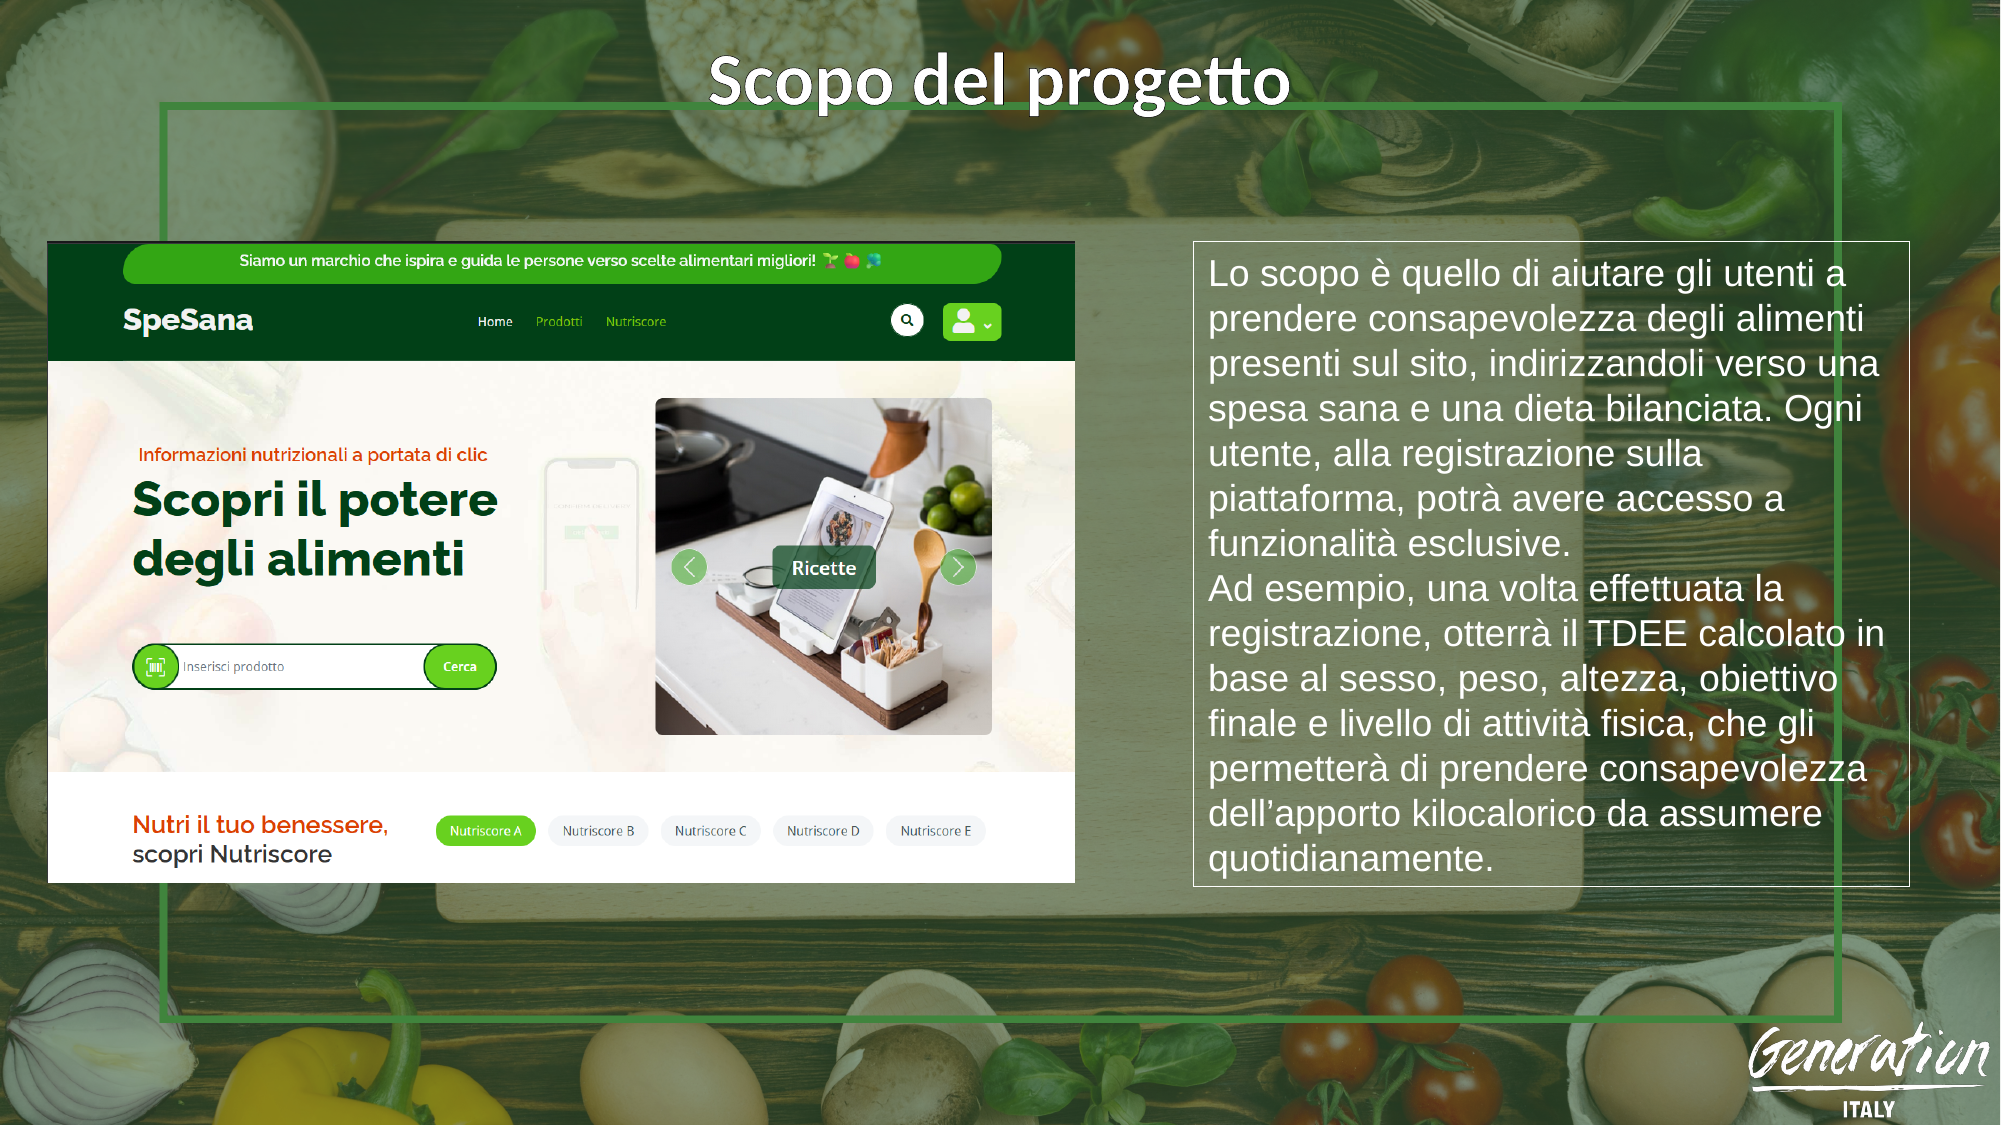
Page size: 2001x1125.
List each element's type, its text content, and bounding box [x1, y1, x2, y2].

text_box Lo scopo è quello di aiutare gli utenti a prendere consapevolezza degli alimenti presenti sul sito, indirizzandoli verso una spesa sana e una dieta bilanciata. Ogni utente, alla registrazione sulla piattaforma, potrà avere accesso a funzionalità esclusive. Ad esempio, una volta effettuata la registrazione, otterrà il TDEE calcolato in base al sesso, peso, altezza, obiettivo finale e livello di attività fisica, che gli permetterà di prendere consapevolezza dell’apporto kilocalorico da assumere quotidianamente. [1193, 241, 1910, 887]
picture [0, 0, 2001, 1125]
text_box Scopo del progetto [580, 22, 1420, 128]
